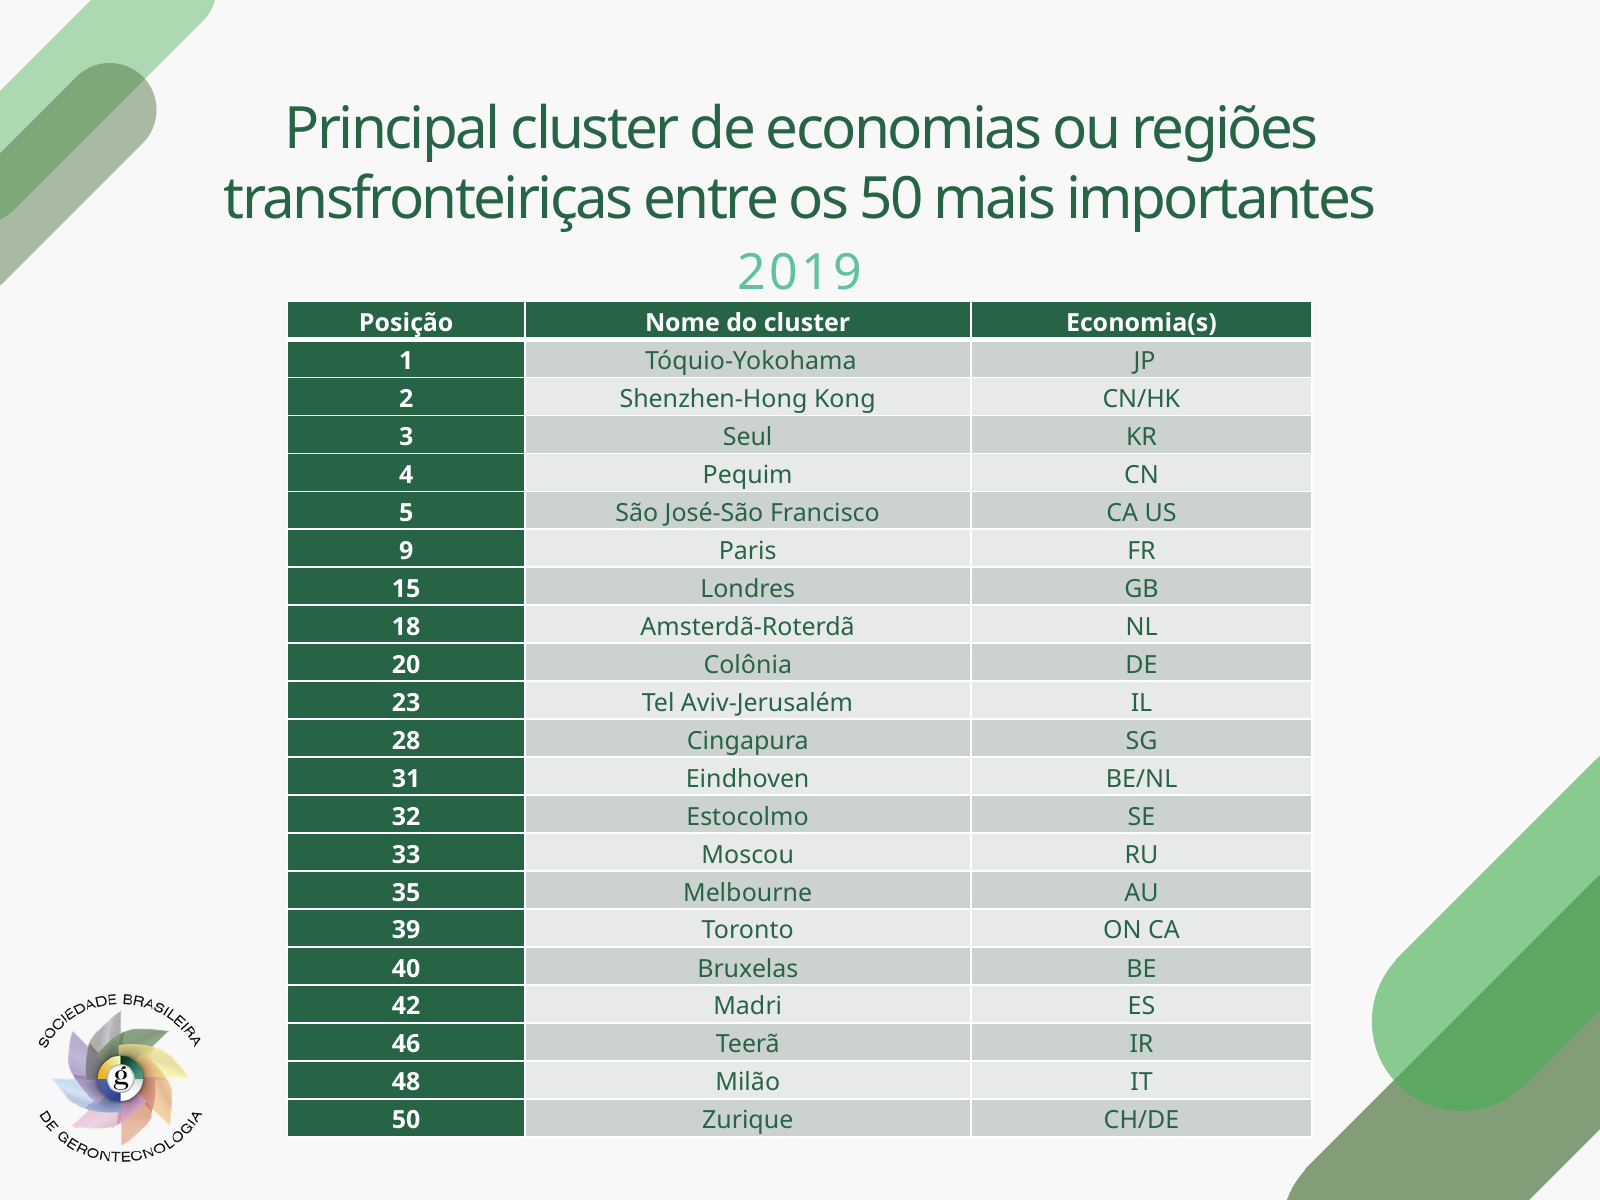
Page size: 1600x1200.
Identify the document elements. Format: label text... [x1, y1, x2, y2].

title Principal cluster de economias ou regiões transfronteiriças entre os 50 mais importantes [87, 87, 1513, 231]
table_cell 50 [288, 1100, 524, 1136]
table_cell 1 [288, 342, 524, 377]
table_cell Moscou [526, 834, 970, 870]
table_cell AU [972, 872, 1311, 908]
table_cell 42 [288, 986, 524, 1022]
table_cell KR [972, 416, 1311, 453]
table_cell NL [972, 606, 1311, 642]
table_cell ON CA [972, 910, 1311, 946]
table_cell Londres [526, 568, 970, 604]
table_cell Toronto [526, 910, 970, 946]
table_cell BE/NL [972, 758, 1311, 794]
table_cell 23 [288, 682, 524, 718]
table_cell GB [972, 568, 1311, 604]
table_cell 32 [288, 796, 524, 832]
table_cell Cingapura [526, 720, 970, 756]
table_cell FR [972, 530, 1311, 566]
table_cell RU [972, 834, 1311, 870]
table_cell 4 [288, 454, 524, 491]
table_cell SG [972, 720, 1311, 756]
table_cell 20 [288, 644, 524, 680]
table_cell Colônia [526, 644, 970, 680]
table_cell 46 [288, 1024, 524, 1060]
table_cell Melbourne [526, 872, 970, 908]
table_cell 9 [288, 530, 524, 566]
table_cell 40 [288, 948, 524, 984]
table_header Nome do cluster [526, 302, 970, 337]
table_cell Teerã [526, 1024, 970, 1060]
table_cell Bruxelas [526, 948, 970, 984]
table_cell Estocolmo [526, 796, 970, 832]
table_cell 33 [288, 834, 524, 870]
table_cell Amsterdã-Roterdã [526, 606, 970, 642]
table_cell 5 [288, 492, 524, 528]
table_cell IR [972, 1024, 1311, 1060]
table_cell IL [972, 682, 1311, 718]
table_cell Tóquio-Yokohama [526, 342, 970, 377]
table_cell 15 [288, 568, 524, 604]
list 2019 [87, 231, 1513, 302]
table_cell São José-São Francisco [526, 492, 970, 528]
table_cell 48 [288, 1062, 524, 1098]
table_cell CN [972, 454, 1311, 491]
table_cell Madri [526, 986, 970, 1022]
table_cell 2 [288, 378, 524, 415]
table_cell SE [972, 796, 1311, 832]
table_cell 31 [288, 758, 524, 794]
table_cell 35 [288, 872, 524, 908]
table_cell Pequim [526, 454, 970, 491]
table_cell 3 [288, 416, 524, 453]
table_cell Eindhoven [526, 758, 970, 794]
table_cell DE [972, 644, 1311, 680]
table_cell Seul [526, 416, 970, 453]
picture [24, 984, 216, 1176]
table_cell CA US [972, 492, 1311, 528]
table_cell Zurique [526, 1100, 970, 1136]
table_cell ES [972, 986, 1311, 1022]
table_header Posição [288, 302, 524, 337]
table_cell CN/HK [972, 378, 1311, 415]
table_cell Milão [526, 1062, 970, 1098]
table_cell Paris [526, 530, 970, 566]
table_cell 39 [288, 910, 524, 946]
table_cell IT [972, 1062, 1311, 1098]
table_cell 28 [288, 720, 524, 756]
table_cell CH/DE [972, 1100, 1311, 1136]
table_cell Tel Aviv-Jerusalém [526, 682, 970, 718]
table_header Economia(s) [972, 302, 1311, 337]
table_cell Shenzhen-Hong Kong [526, 378, 970, 415]
table_cell 18 [288, 606, 524, 642]
table_cell BE [972, 948, 1311, 984]
table_cell JP [972, 342, 1311, 377]
